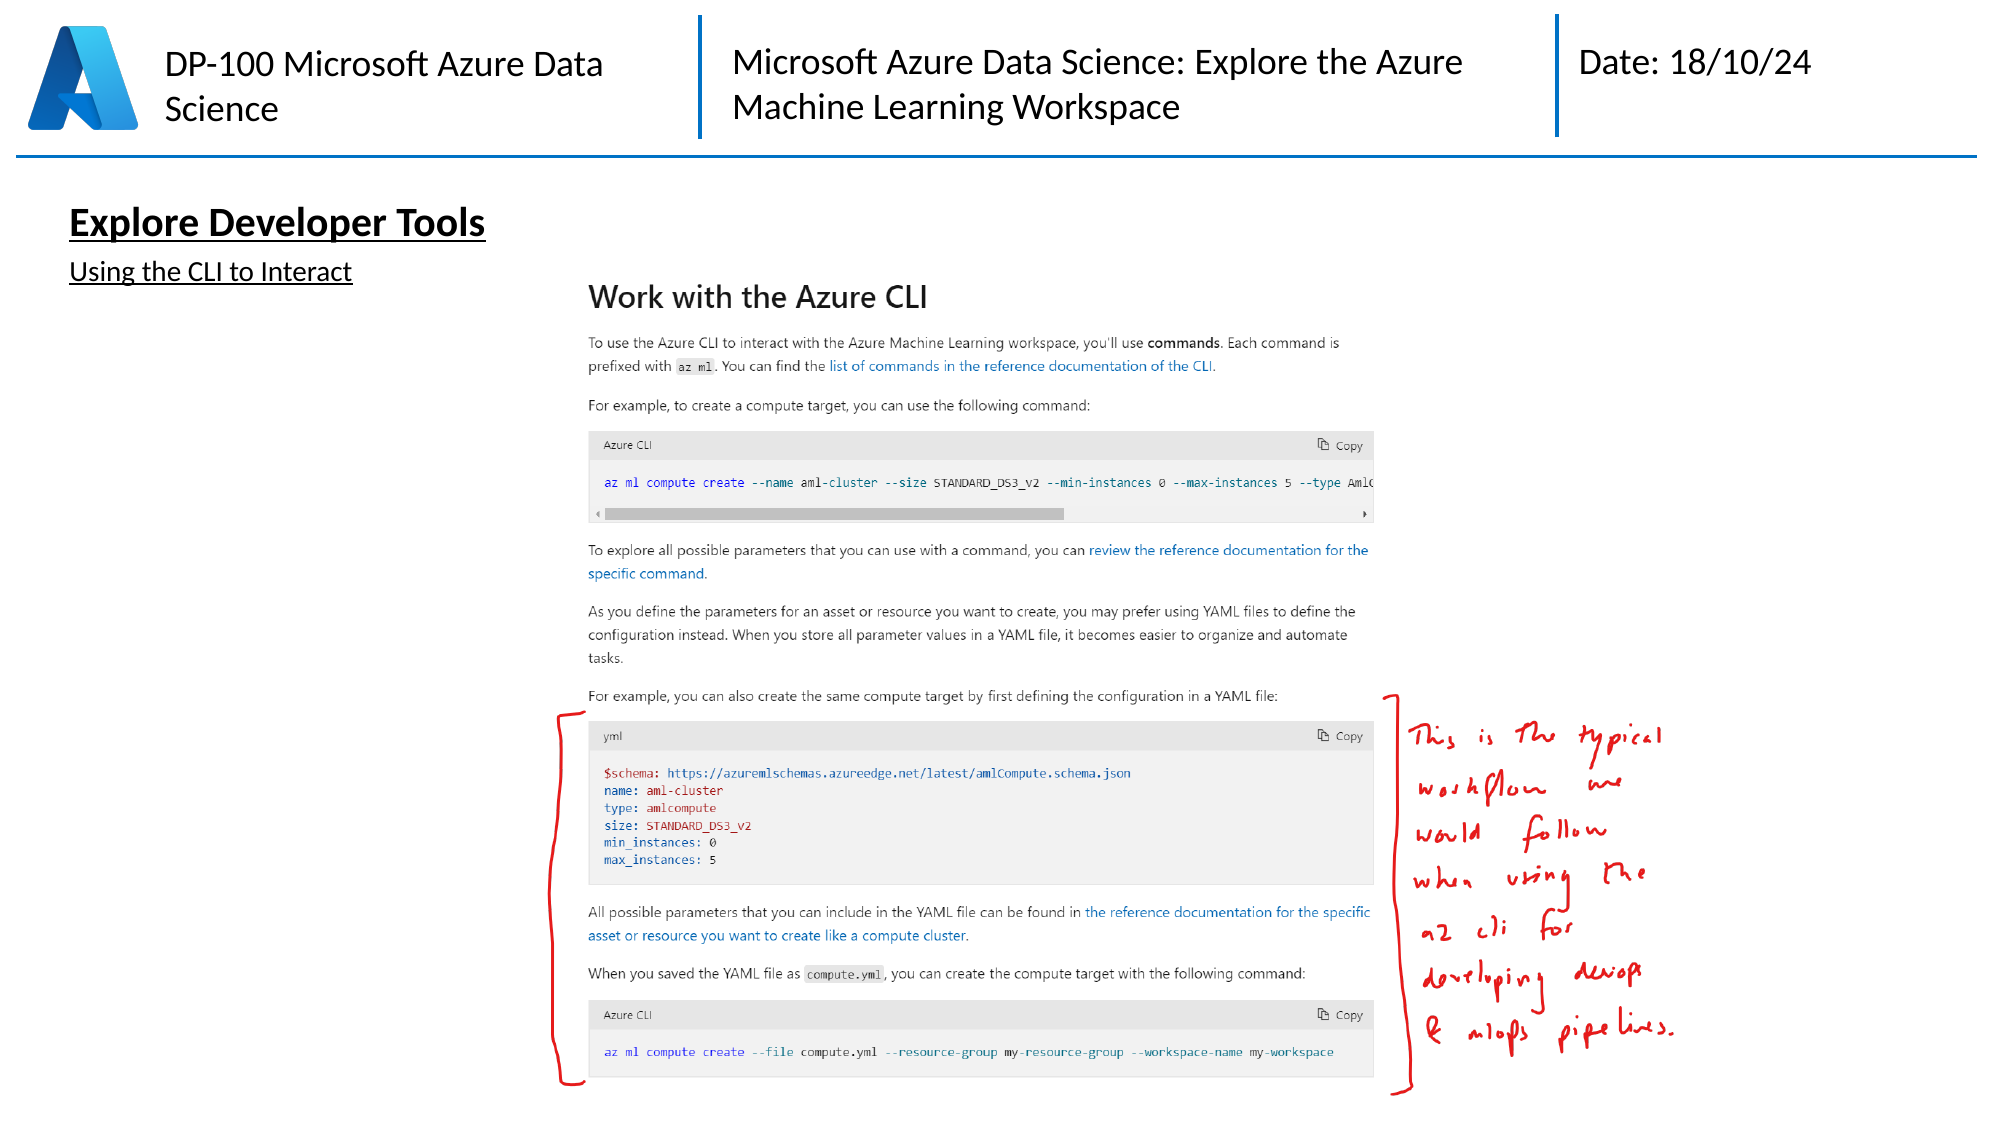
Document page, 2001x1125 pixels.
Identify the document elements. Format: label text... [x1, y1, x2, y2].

picture [23, 18, 143, 138]
picture [546, 268, 1674, 1096]
text_box Explore Developer Tools Using the CLI to Interact [54, 177, 936, 295]
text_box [16, 13, 1978, 157]
